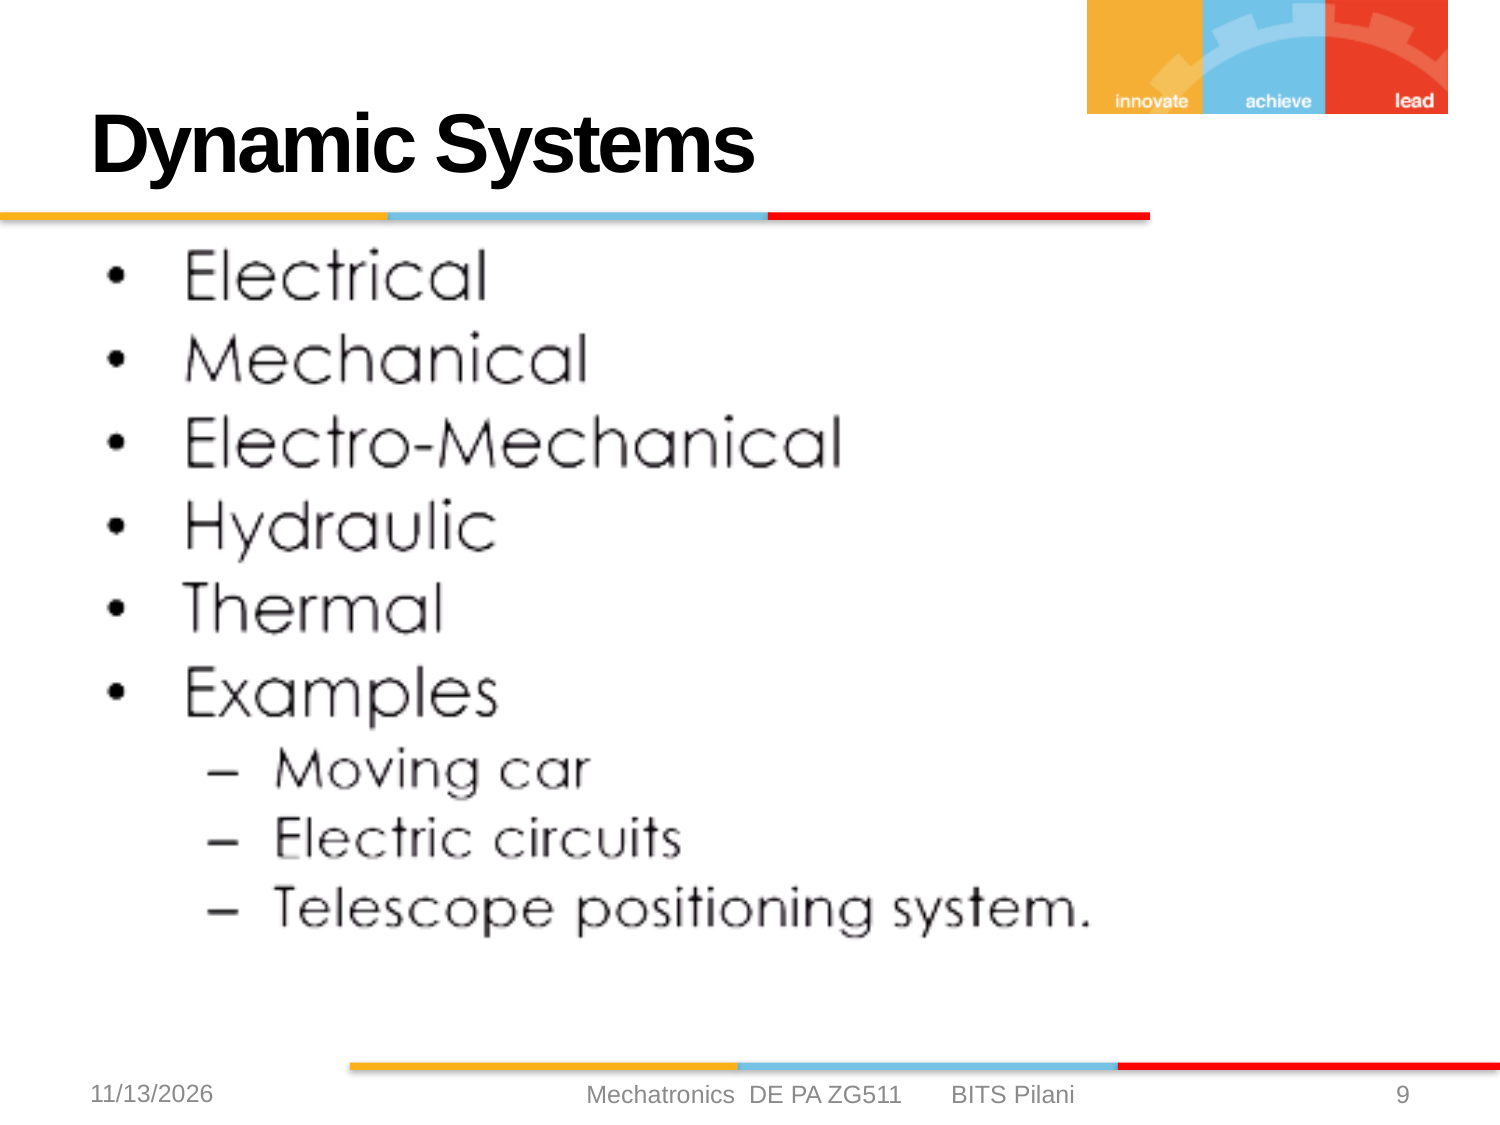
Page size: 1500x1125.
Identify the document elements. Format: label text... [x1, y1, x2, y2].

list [74, 232, 1101, 960]
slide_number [75, 1062, 425, 1123]
picture [1087, 0, 1448, 114]
footer Mechatronics DE PA ZG511 BITS Pilani [474, 1062, 1188, 1125]
slide_number 9 [1250, 1062, 1425, 1125]
title Dynamic Systems [75, 45, 1425, 233]
